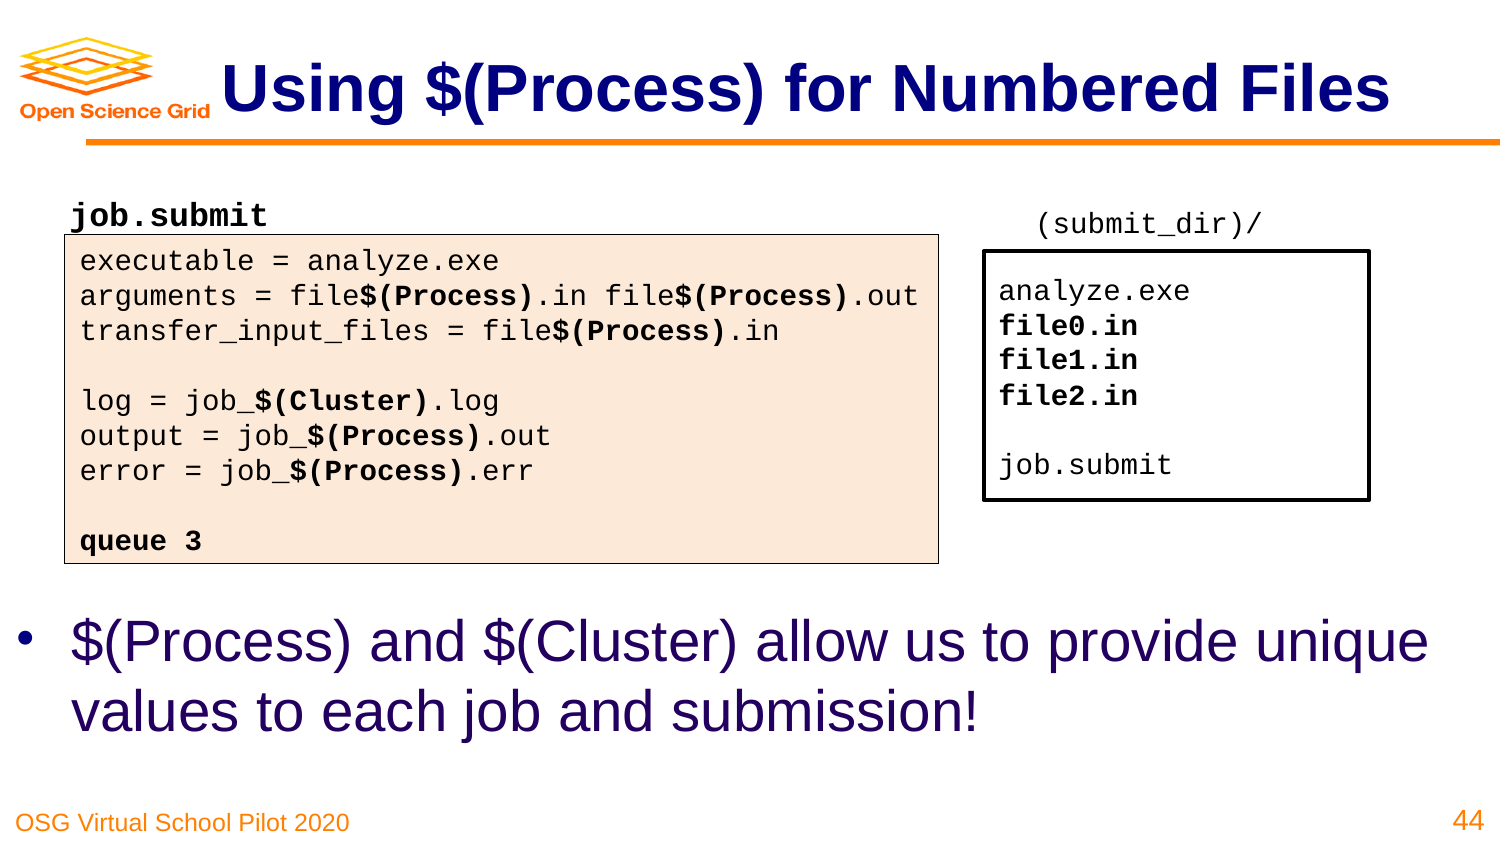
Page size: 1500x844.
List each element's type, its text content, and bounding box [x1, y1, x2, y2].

text_box (submit_dir)/ [1020, 197, 1278, 248]
picture [0, 20, 201, 134]
text_box job.submit [54, 185, 285, 241]
text_box analyze.exe file0.in file1.in file2.in job.submit [982, 249, 1371, 502]
text_box executable = analyze.exe arguments = file$(Process).in file$(Process).out transfer_input_files = file$(Process).in log = job_$(Cluster).log output = job_$(Process).out error = job_$(Process).err queue 3 [64, 234, 939, 564]
title Using $(Process) for Numbered Files [201, 14, 1432, 155]
slide_number 44 [1430, 787, 1500, 844]
list $(Process) and $(Cluster) allow us to provide unique values to each job and submission! [0, 595, 1500, 777]
